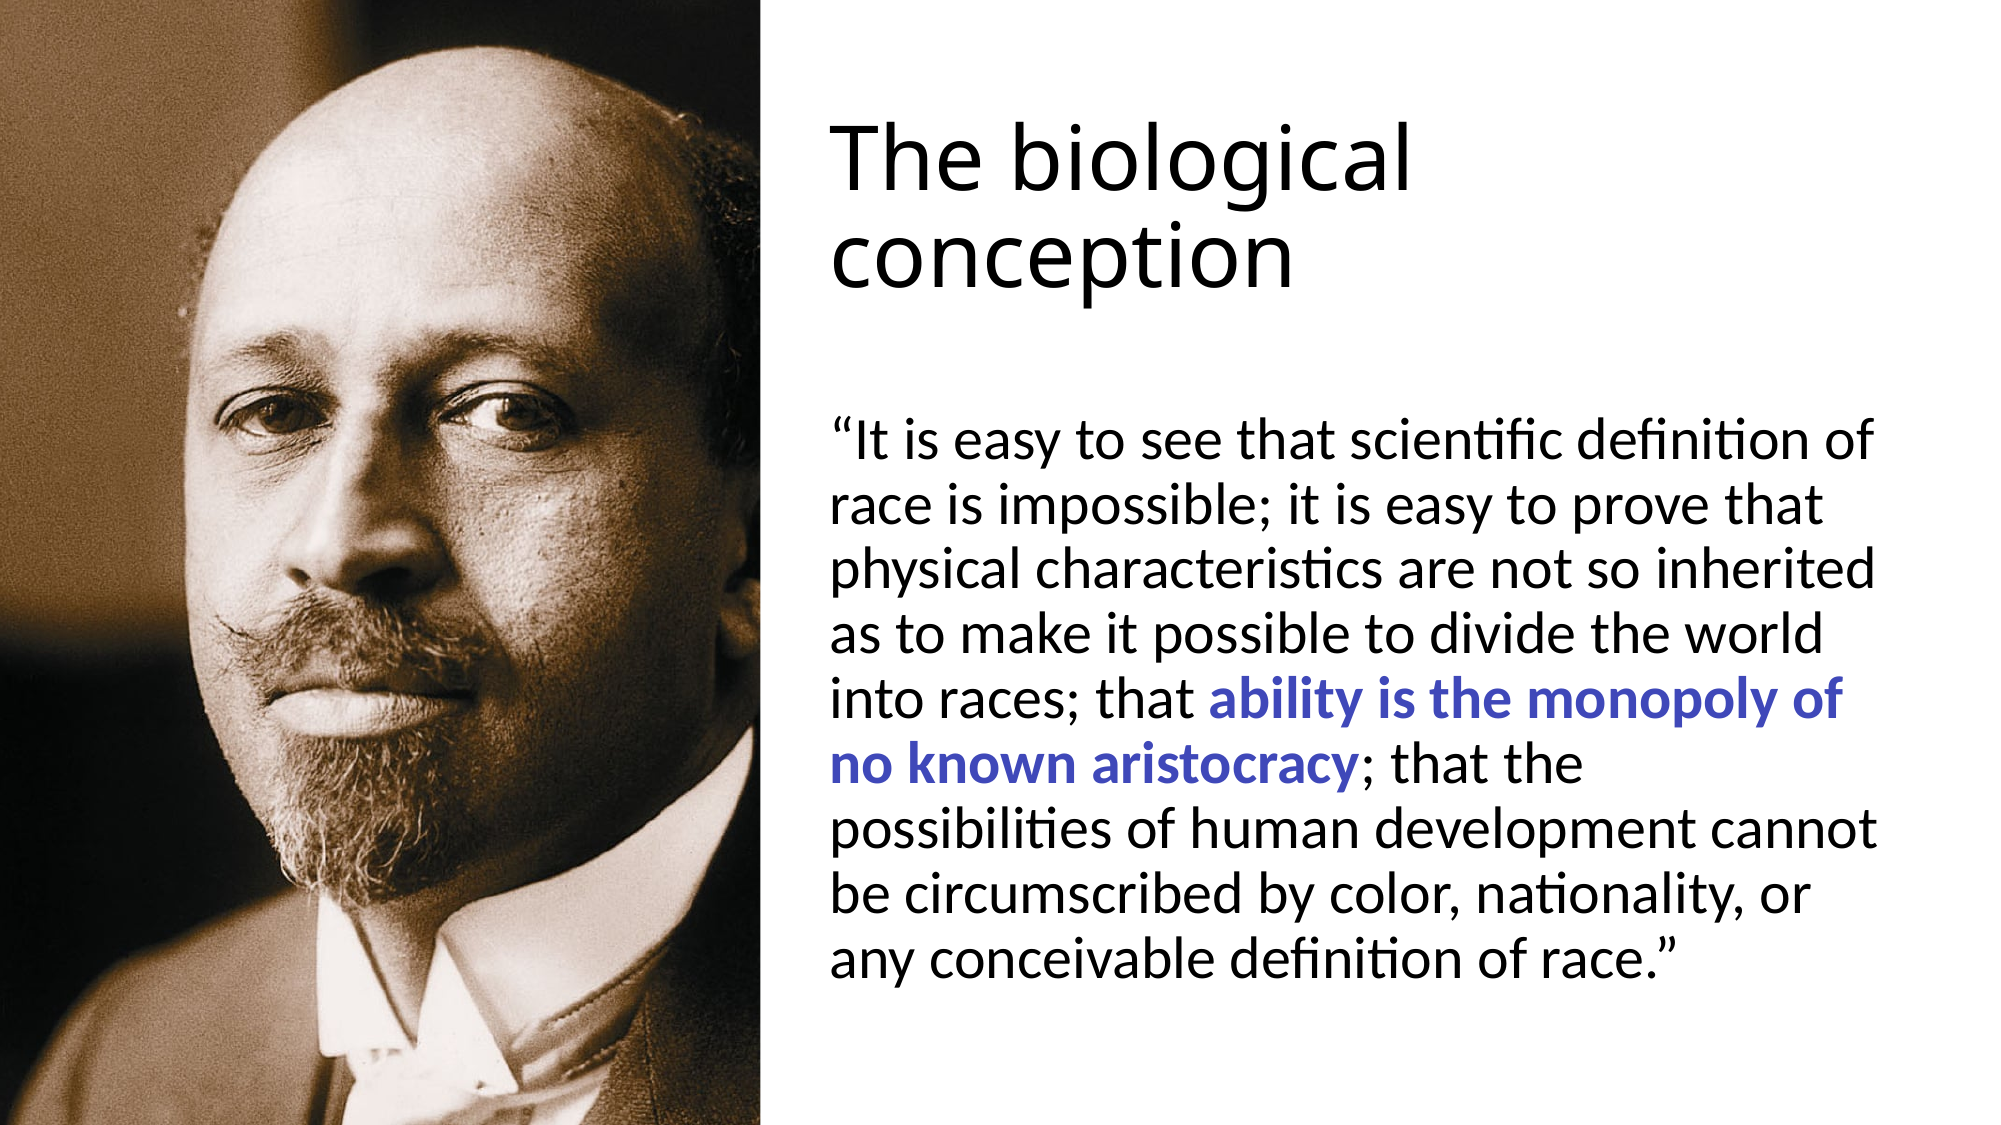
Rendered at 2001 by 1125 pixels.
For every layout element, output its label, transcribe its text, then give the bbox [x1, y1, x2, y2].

picture [0, 0, 761, 1125]
title The biological conception [814, 103, 1895, 315]
list “It is easy to see that scientific definition of race is impossible; it is easy to prove that physical characteristics are not so inherited as to make it possible to divide the world into races; that ability is the monopoly of no known aristocracy; that the possibilities of human development cannot be circumscribed by color, nationality, or any conceivable definition of race.” [814, 399, 1895, 1021]
